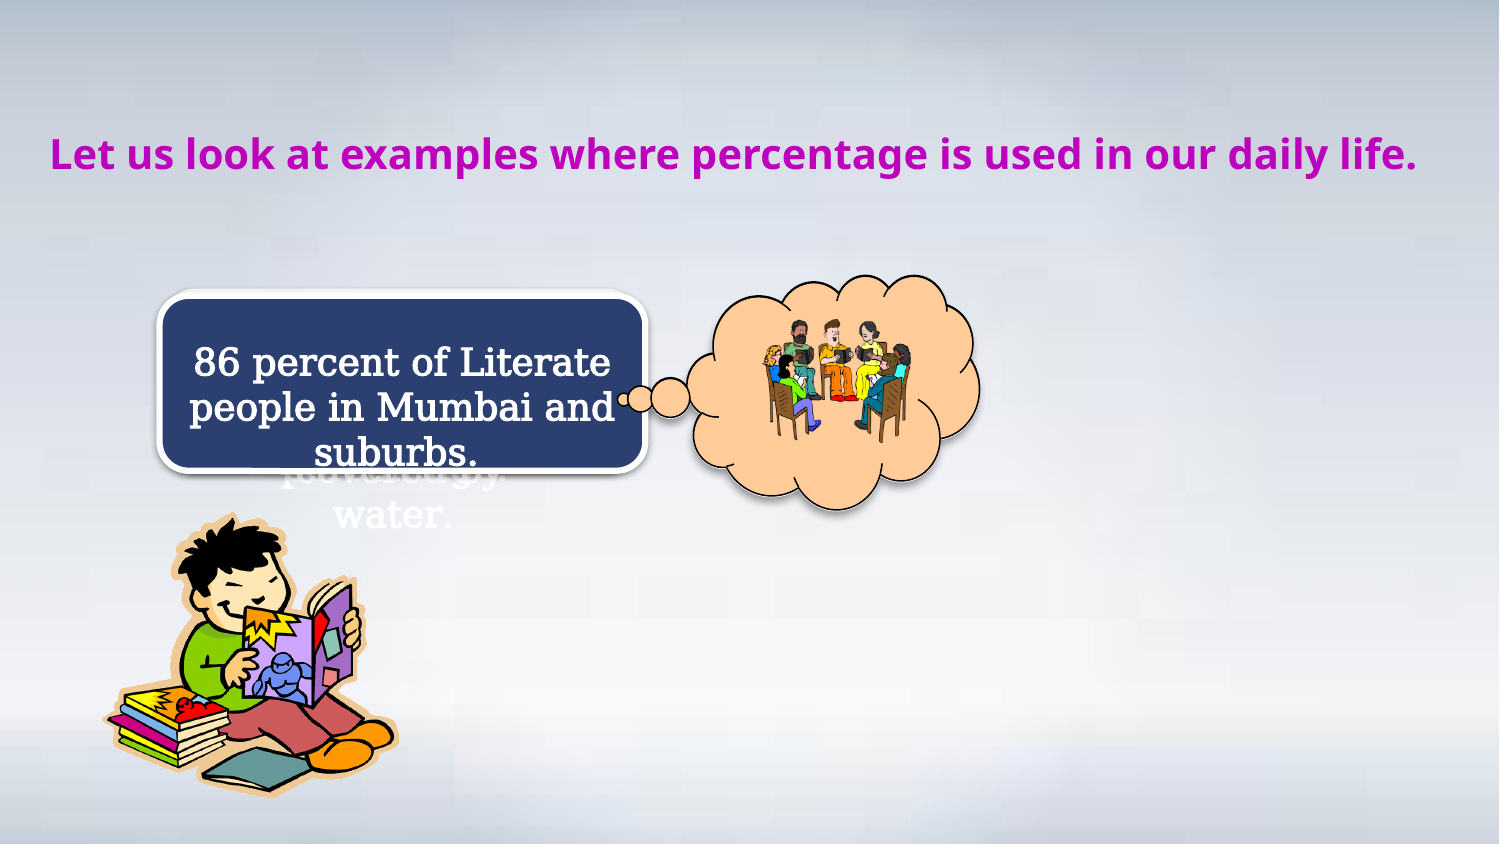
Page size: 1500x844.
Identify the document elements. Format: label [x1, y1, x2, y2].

text_box [154, 295, 651, 472]
text_box [686, 274, 980, 510]
picture [0, 0, 1499, 844]
